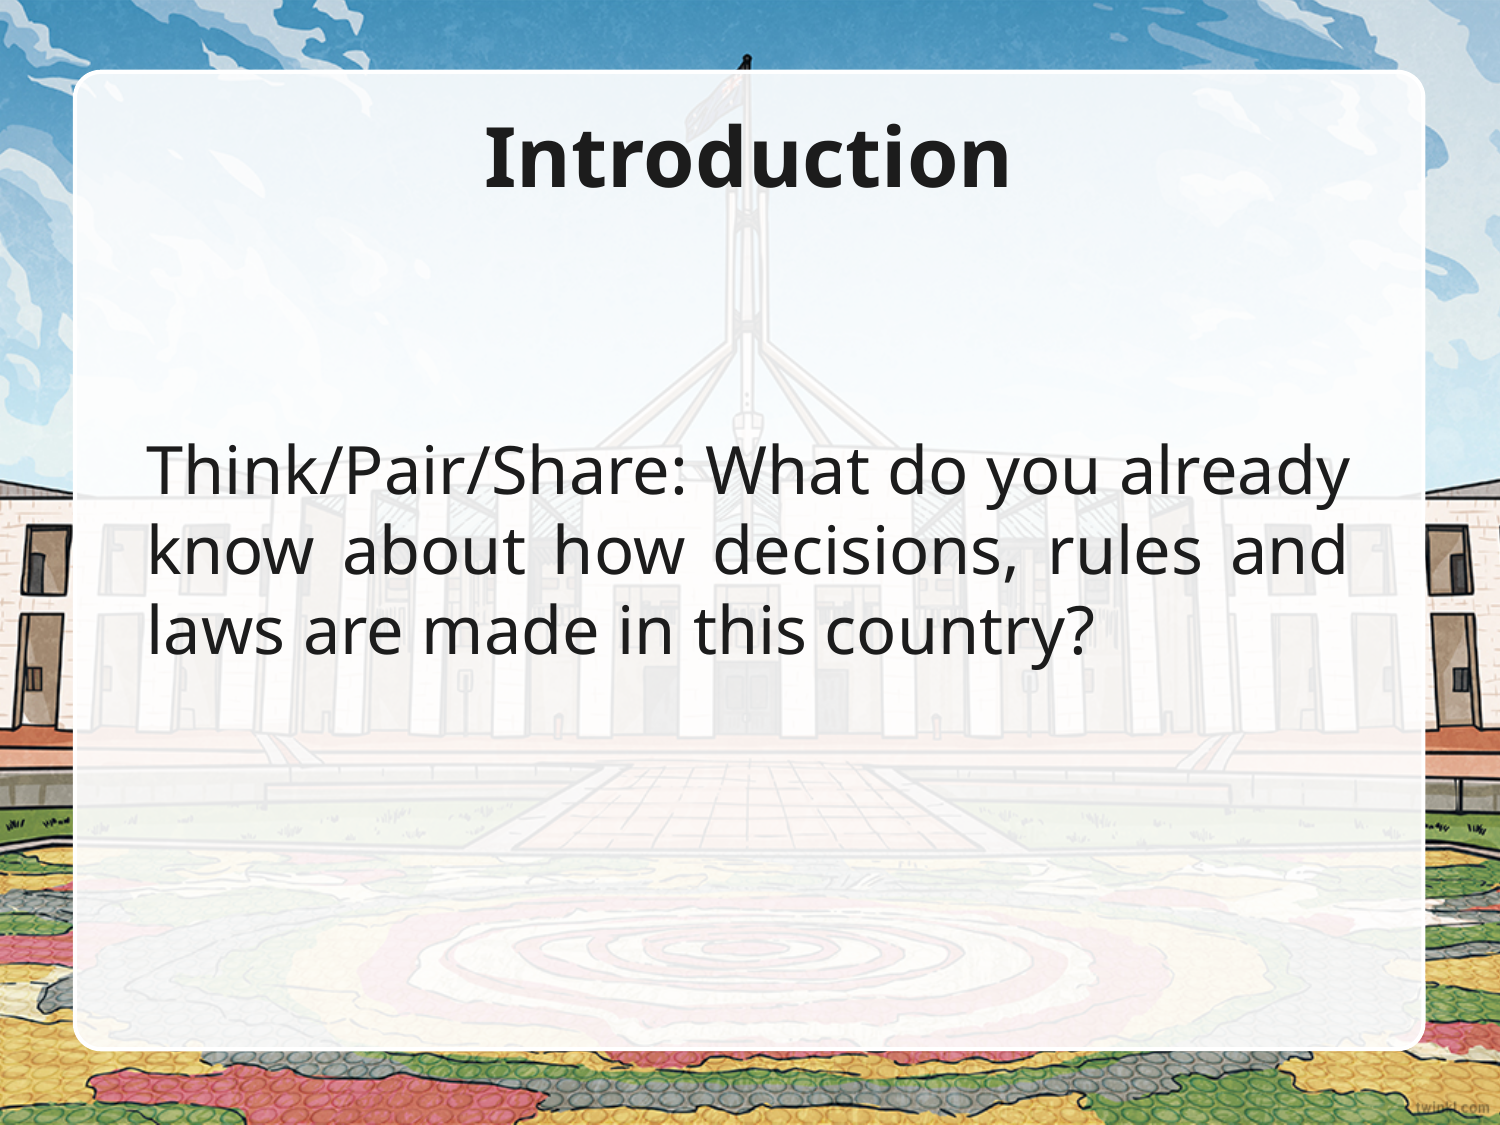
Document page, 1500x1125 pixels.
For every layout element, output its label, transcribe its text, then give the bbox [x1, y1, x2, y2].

title Introduction [73, 76, 1426, 244]
picture [0, 0, 1500, 1125]
text_box Think/Pair/Share: What do you already know about how decisions, rules and laws are made in this country? [132, 420, 1367, 675]
